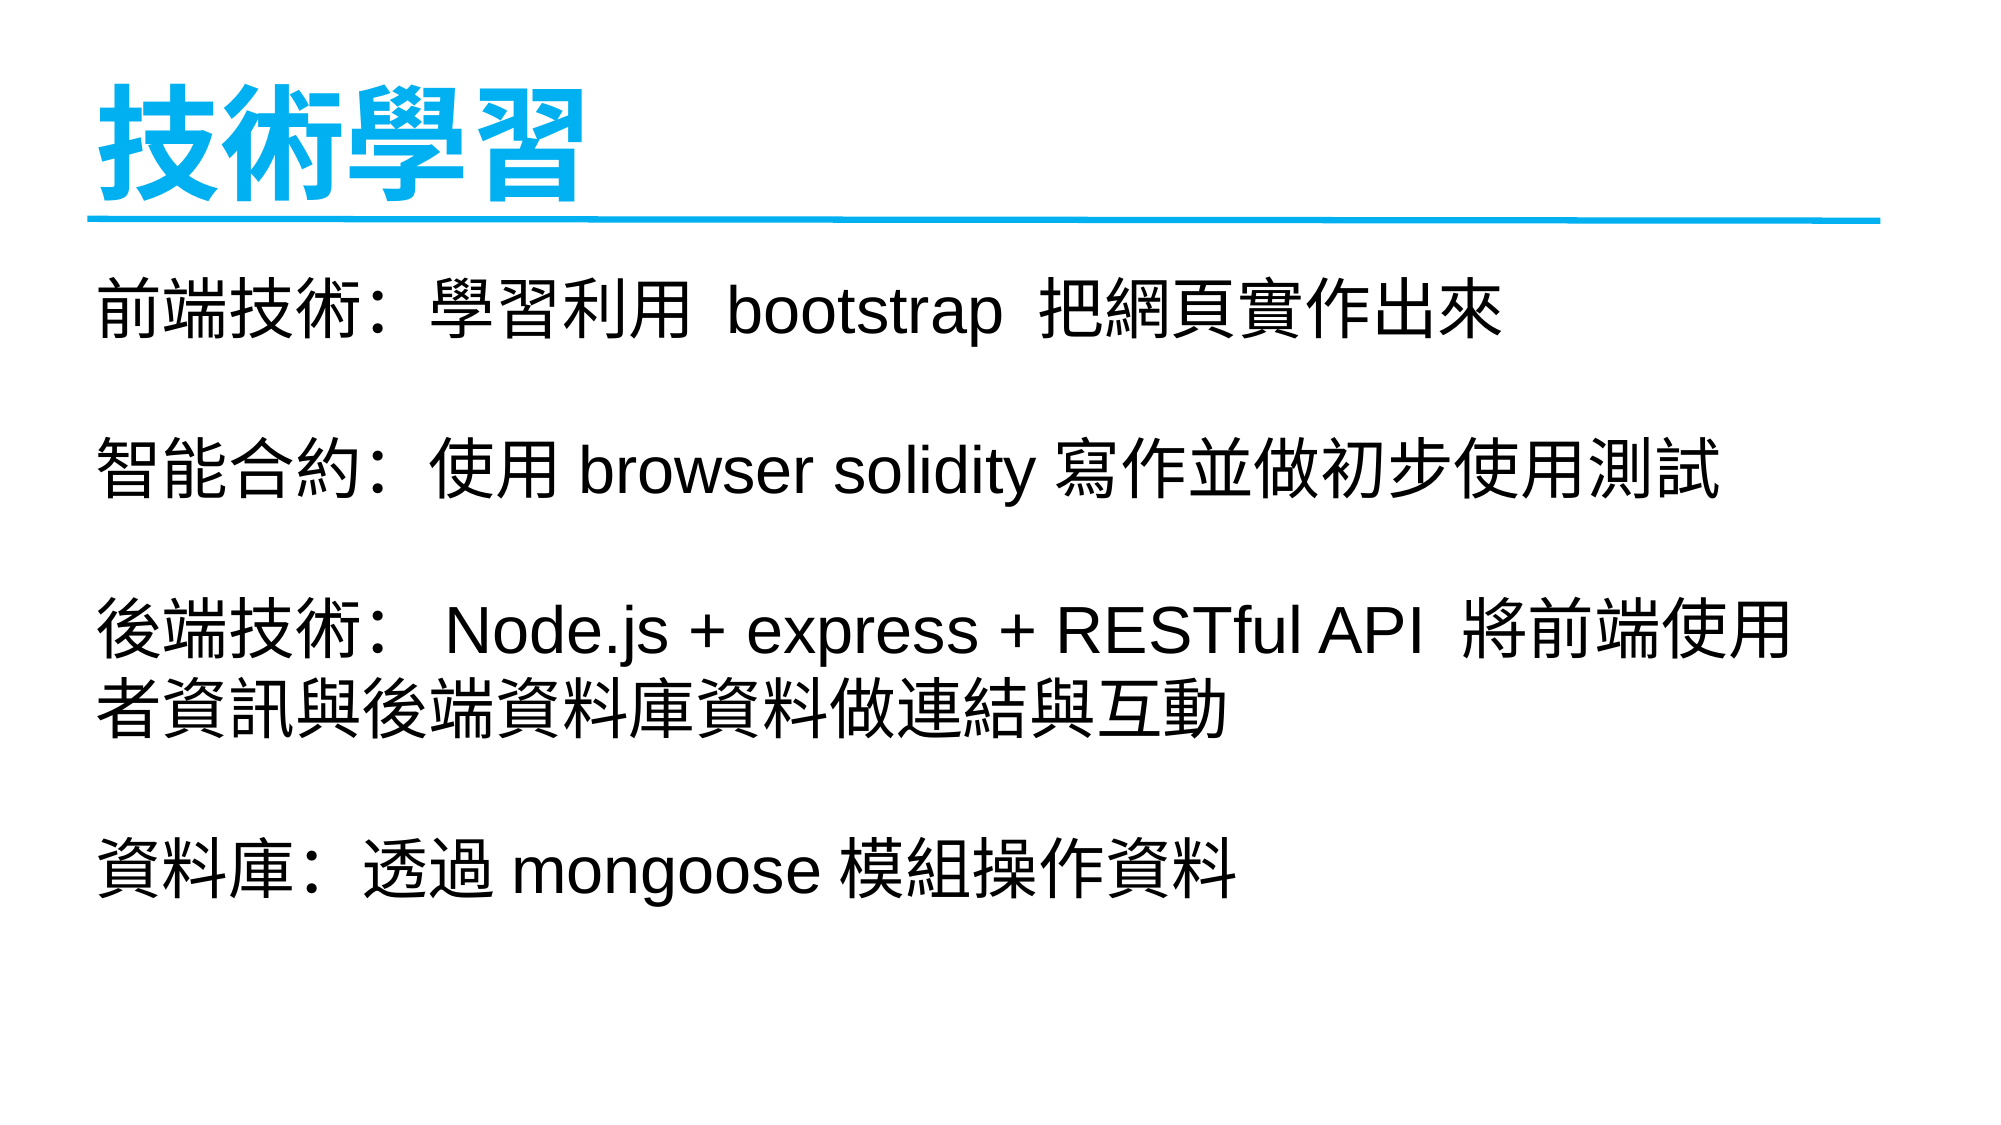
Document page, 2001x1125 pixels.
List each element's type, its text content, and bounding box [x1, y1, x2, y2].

text_box 前端技術：學習利用 bootstrap 把網頁實作出來 智能合約：使用browser solidity寫作並做初步使用測試 後端技術：Node.js + express + RESTful API 將前端使用者資訊與後端資料庫資料做連結與互動 資料庫：透過mongoose模組操作資料 [87, 259, 1862, 914]
title 技術學習 [86, 40, 1813, 260]
